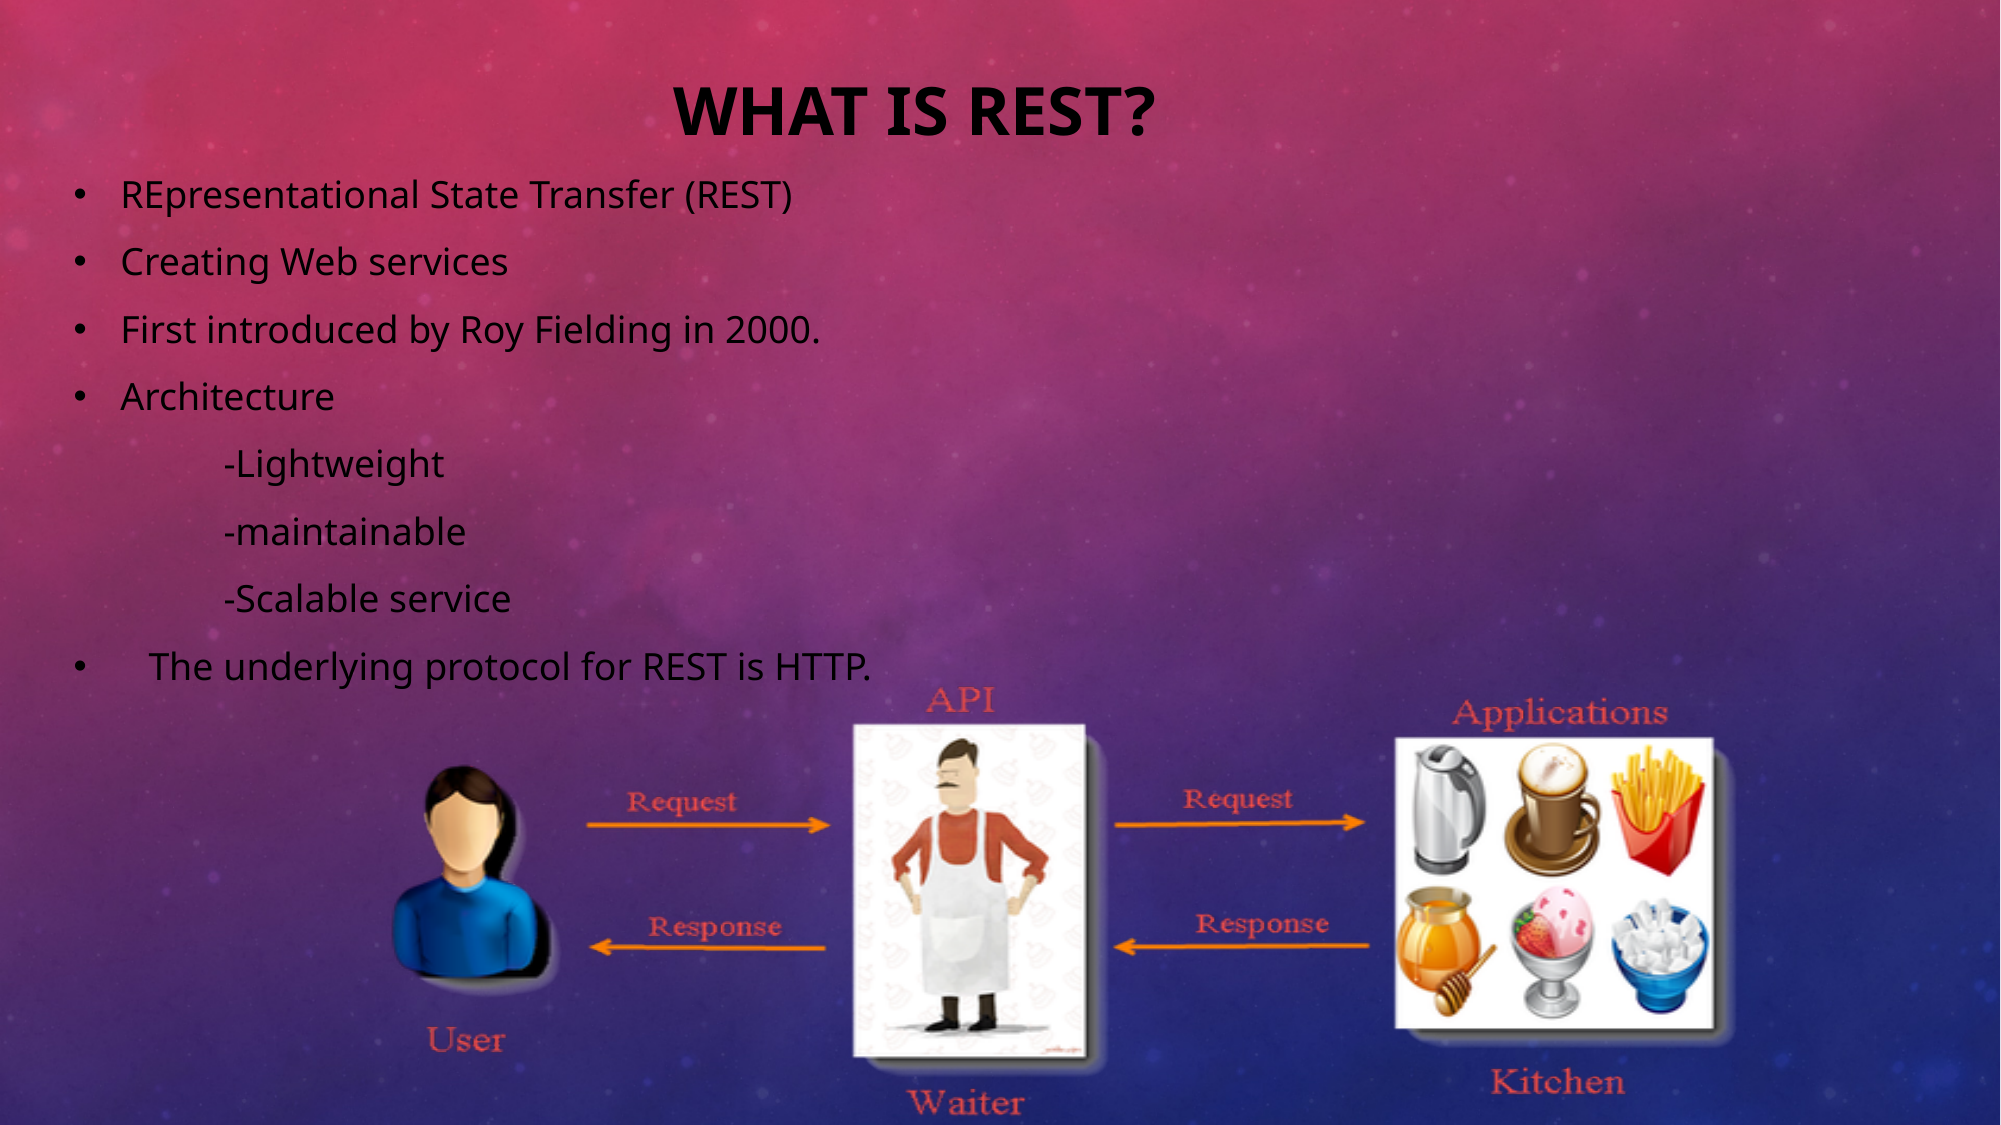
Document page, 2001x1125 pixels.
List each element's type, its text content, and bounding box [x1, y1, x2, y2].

text_box REpresentational State Transfer (REST) Creating Web services First introduced by Roy Fielding in 2000. Architecture -Lightweight -maintainable -Scalable service The underlying protocol for REST is HTTP. [73, 161, 1802, 776]
text_box WHAT IS REST? [673, 69, 1820, 212]
picture [0, 0, 2001, 1125]
